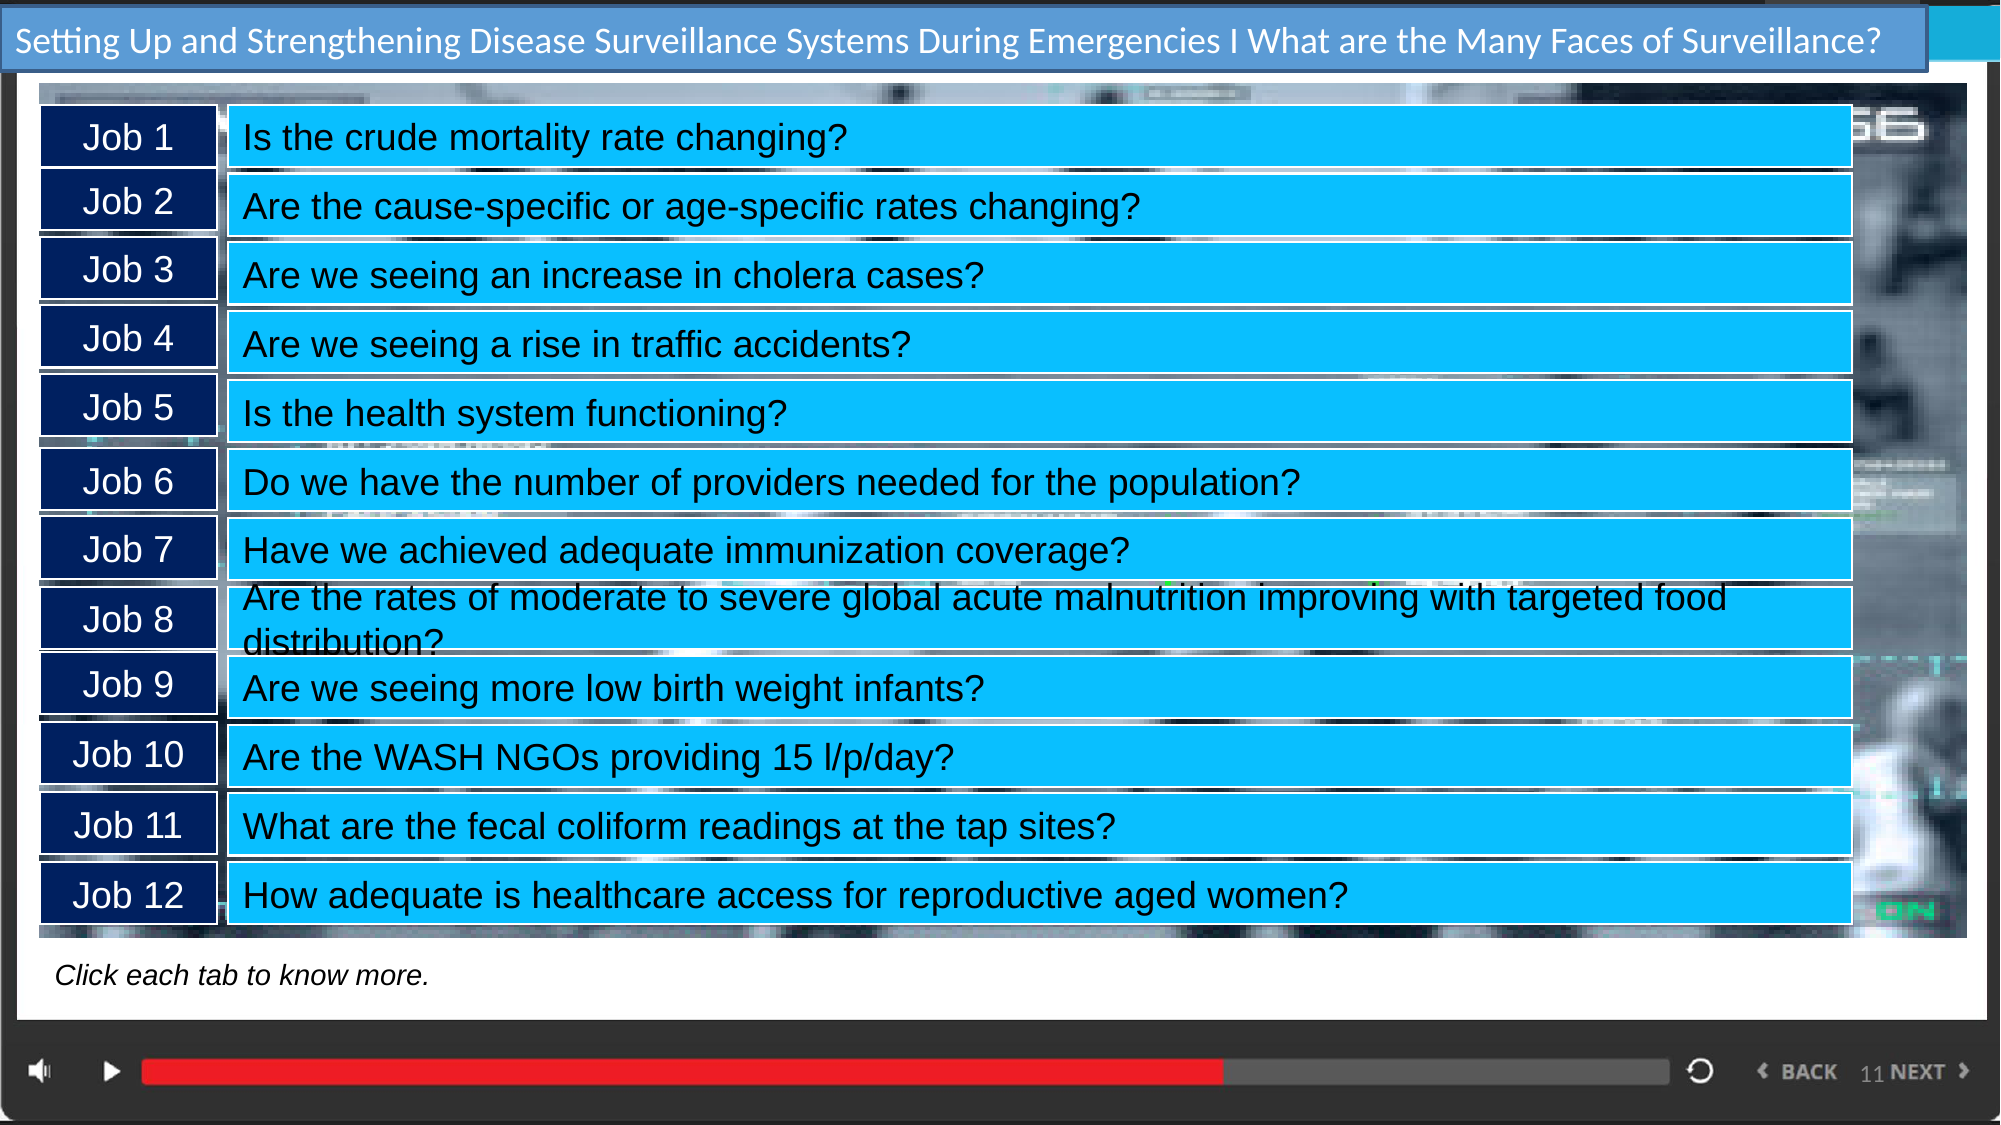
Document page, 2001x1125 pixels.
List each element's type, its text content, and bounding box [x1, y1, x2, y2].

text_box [39, 104, 218, 925]
text_box Check Your Understanding [0, 0, 1282, 6]
picture [0, 0, 2000, 1125]
slide_number ‹#› [1433, 1042, 1900, 1103]
text_box Click each tab to know more. [39, 949, 743, 999]
